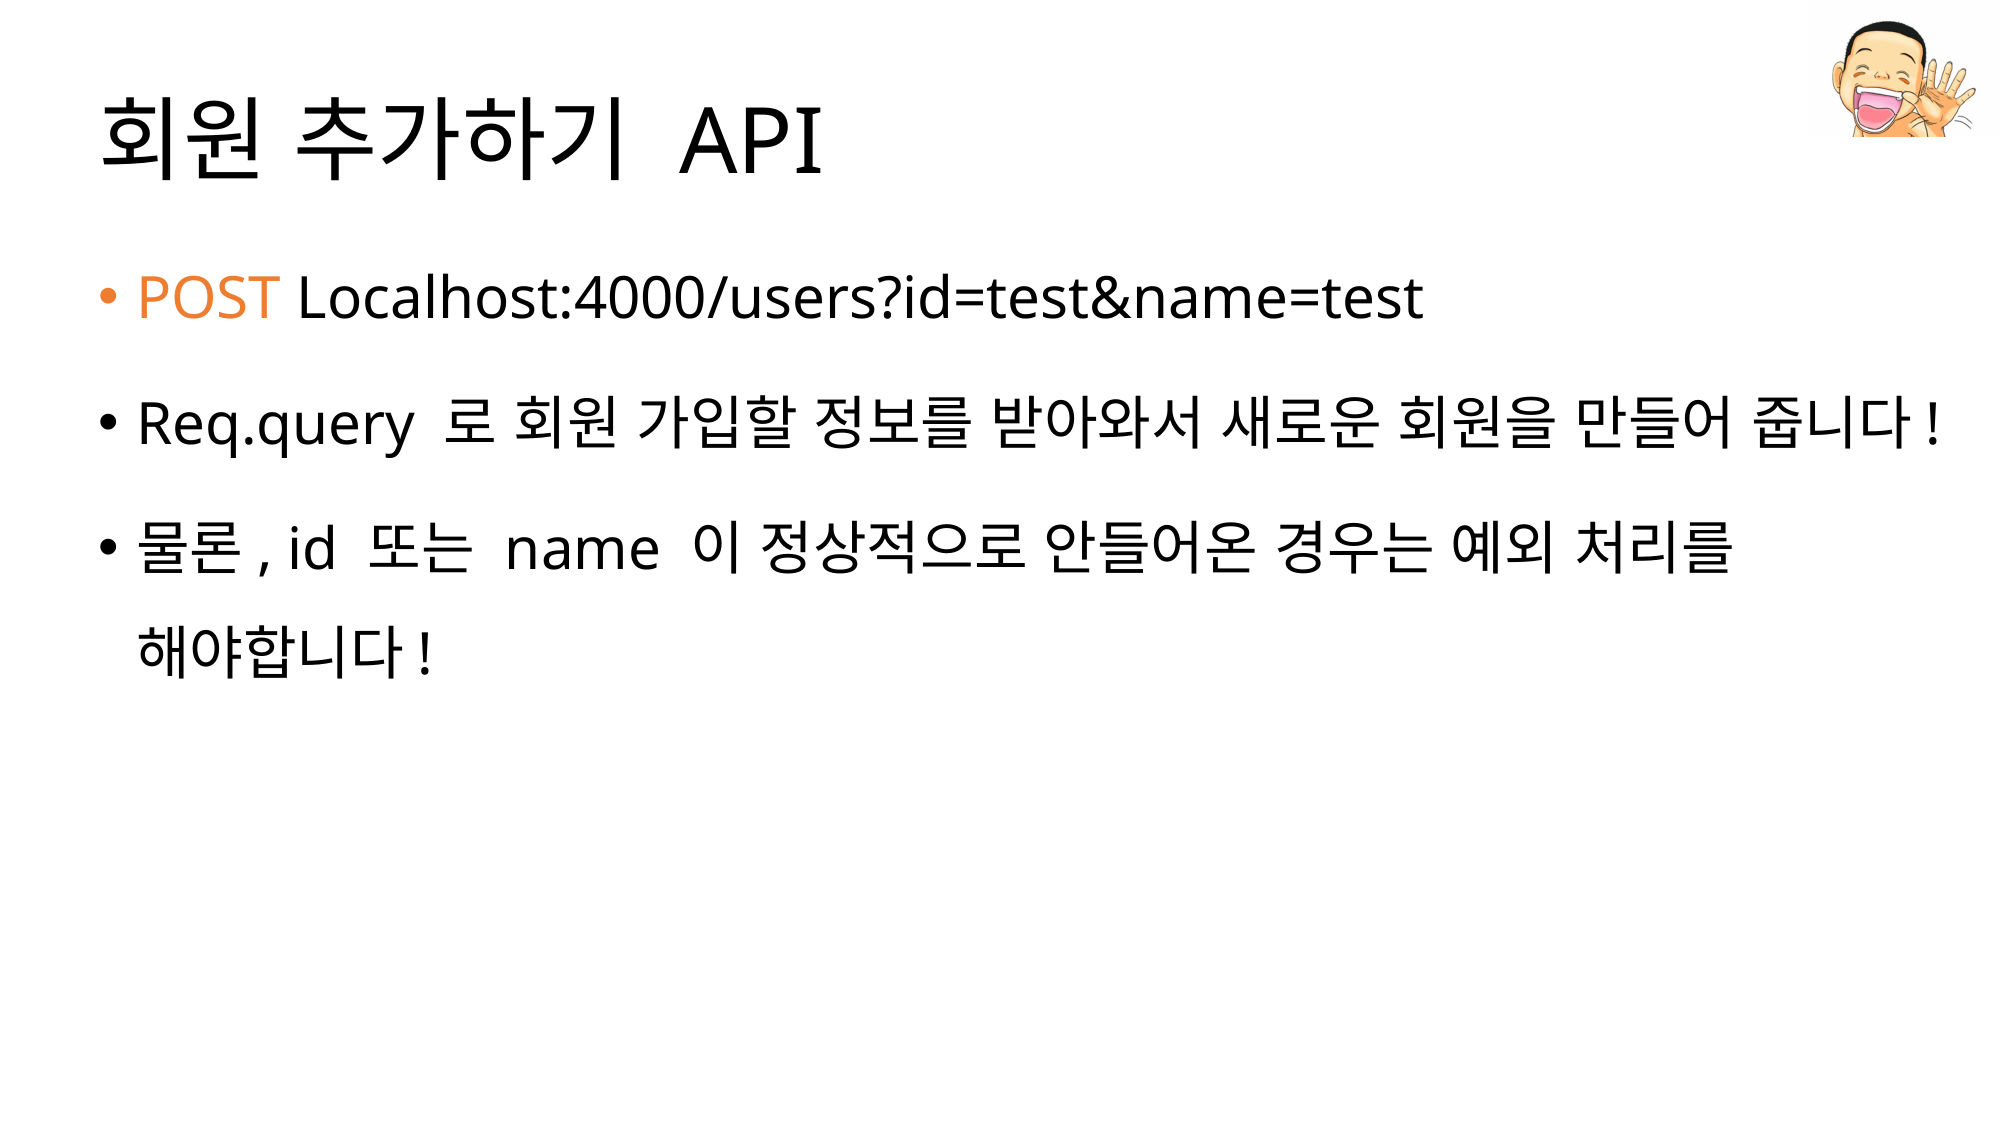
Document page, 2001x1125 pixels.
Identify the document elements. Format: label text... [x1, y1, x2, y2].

title 회원 추가하기 API [83, 0, 1931, 217]
picture [1931, 0, 2000, 137]
list POST Localhost:4000/users?id=test&name=test Req.query 로 회원 가입할 정보를 받아와서 새로운 회원을 만들어 줍니다! 물론, id 또는 name 이 정상적으로 안들어온 경우는 예외 처리를 해야합니다! [83, 217, 1931, 1068]
